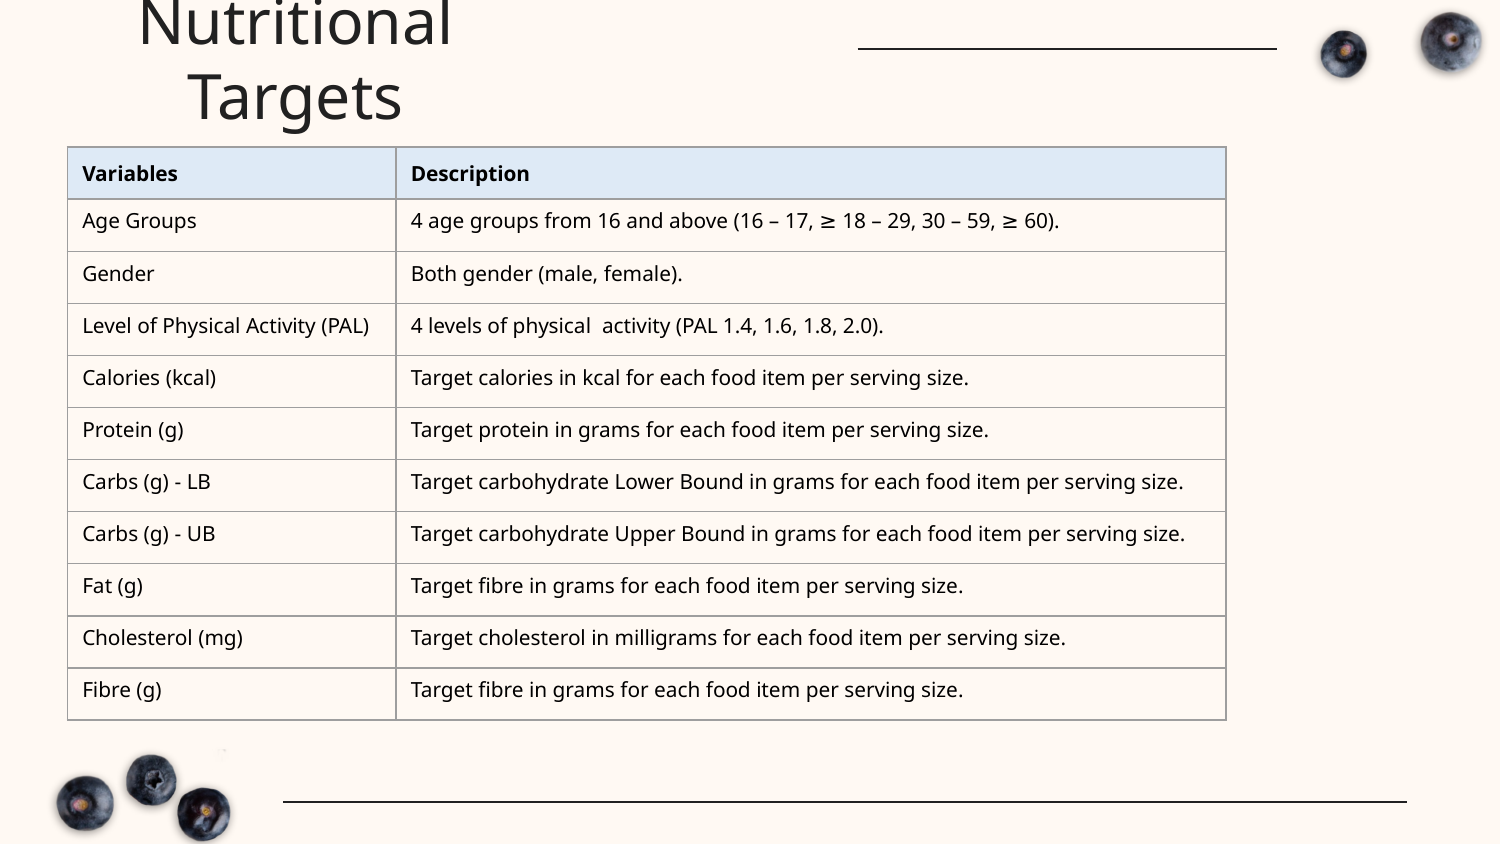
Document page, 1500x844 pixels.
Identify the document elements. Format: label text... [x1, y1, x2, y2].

table_cell Target calories in kcal for each food item per serving size. [397, 356, 1225, 407]
table_cell 4 age groups from 16 and above (16 – 17, ≥ 18 – 29, 30 – 59, ≥ 60). [397, 200, 1225, 251]
picture [1414, 7, 1488, 78]
table_cell Gender [68, 252, 395, 303]
table_cell Carbs (g) - UB [68, 512, 395, 563]
table_cell Target carbohydrate Upper Bound in grams for each food item per serving size. [397, 512, 1225, 563]
table_cell Protein (g) [68, 408, 395, 459]
table_cell Target carbohydrate Lower Bound in grams for each food item per serving size. [397, 460, 1225, 511]
table_cell Age Groups [68, 200, 395, 251]
table_cell Target cholesterol in milligrams for each food item per serving size. [397, 617, 1225, 667]
picture [1314, 24, 1375, 85]
table_cell Fibre (g) [68, 669, 395, 719]
table_cell Target fibre in grams for each food item per serving size. [397, 564, 1225, 615]
title Nutritional Targets [44, 50, 547, 147]
table_header Description [397, 148, 1225, 198]
table_cell 4 levels of physical activity (PAL 1.4, 1.6, 1.8, 2.0). [397, 304, 1225, 355]
table_cell Target protein in grams for each food item per serving size. [397, 408, 1225, 459]
table_cell Fat (g) [68, 564, 395, 615]
table_cell Both gender (male, female). [397, 252, 1225, 303]
table_cell Calories (kcal) [68, 356, 395, 407]
picture [43, 750, 234, 844]
table_header Variables [68, 148, 395, 198]
table_cell Cholesterol (mg) [68, 617, 395, 667]
table_cell Carbs (g) - LB [68, 460, 395, 511]
table_cell Level of Physical Activity (PAL) [68, 304, 395, 355]
table_cell Target fibre in grams for each food item per serving size. [397, 669, 1225, 719]
